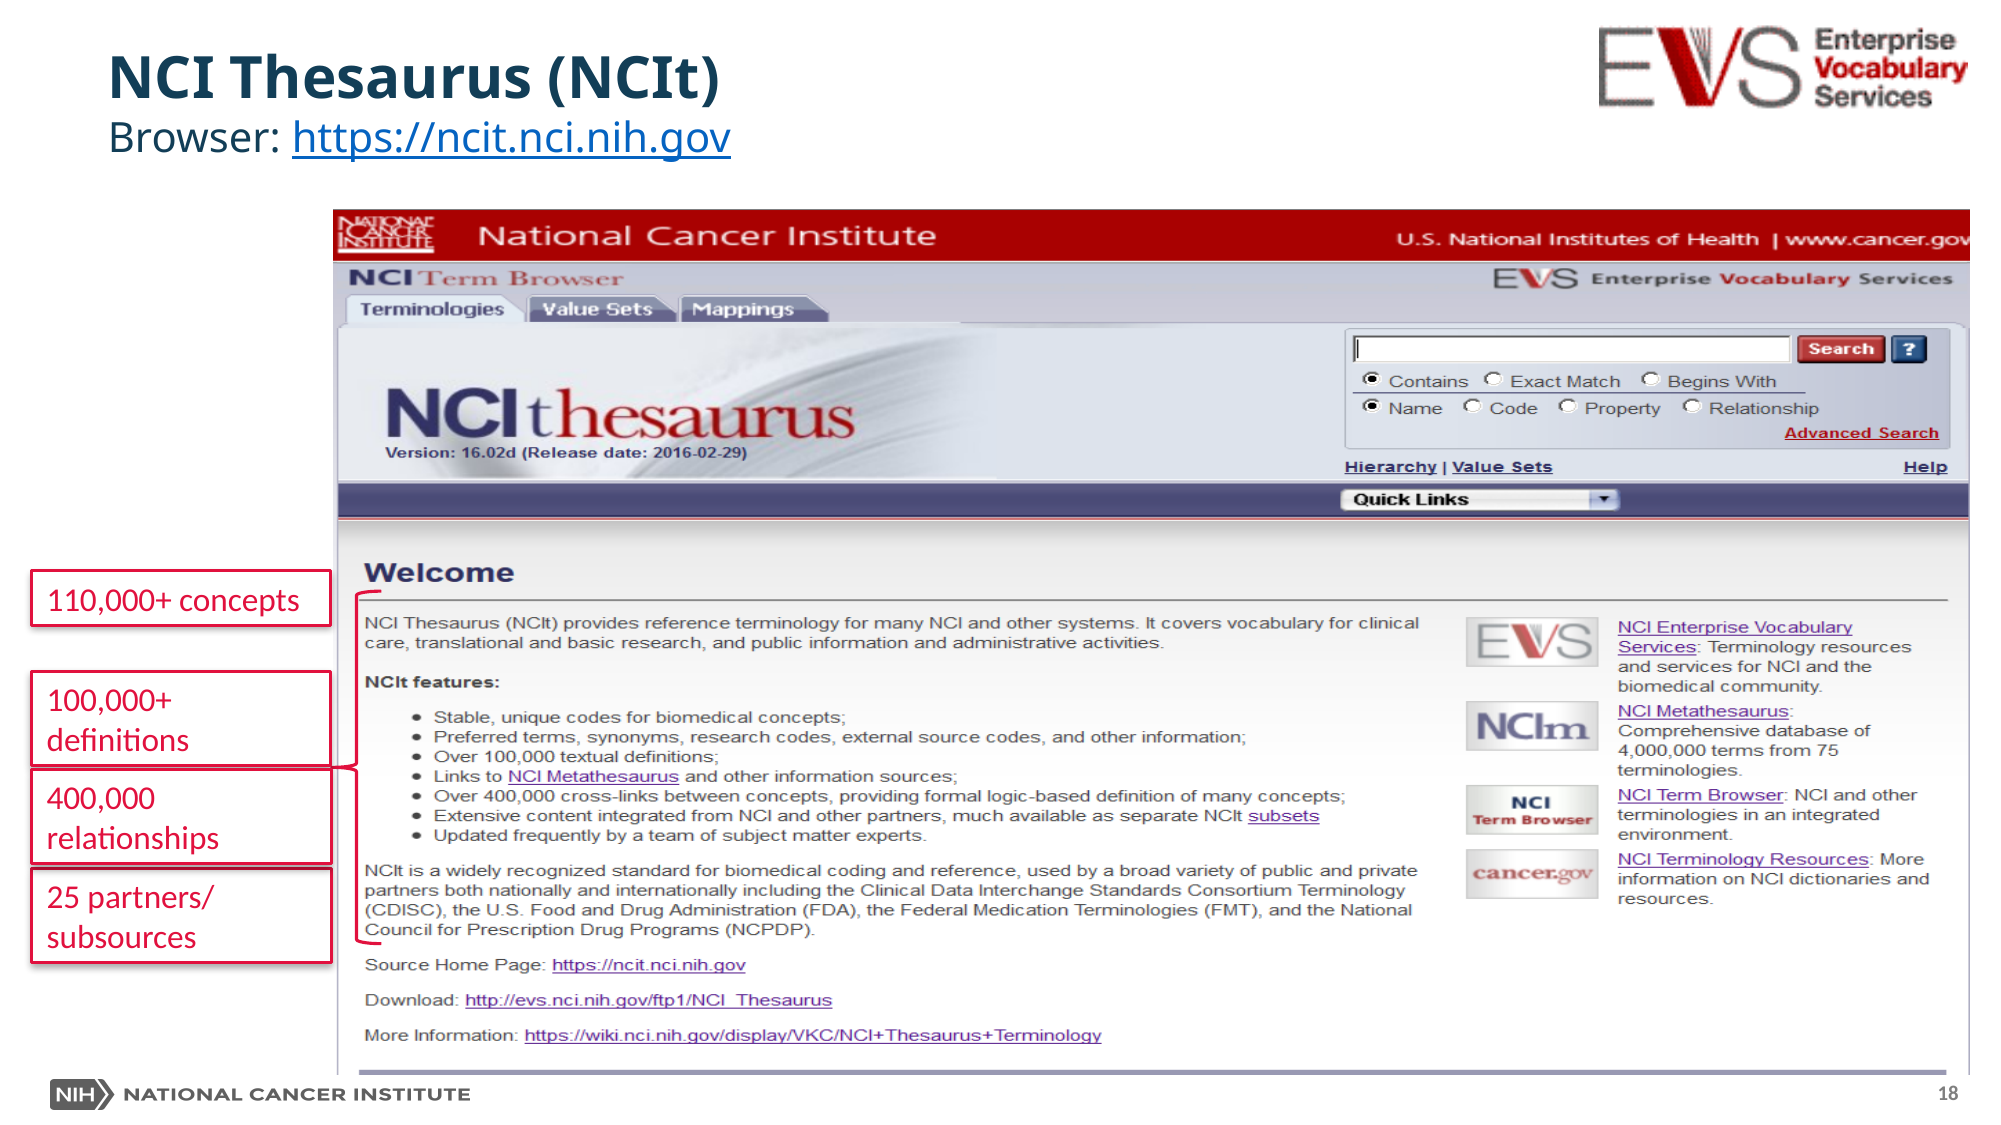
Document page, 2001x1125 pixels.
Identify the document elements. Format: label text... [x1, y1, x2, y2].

picture [50, 1079, 470, 1110]
title NCI Thesaurus (NCIt) Browser: https://ncit.nci.nih.gov [108, 52, 1894, 163]
picture [333, 209, 1970, 1076]
picture [1599, 24, 1968, 113]
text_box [31, 570, 332, 965]
